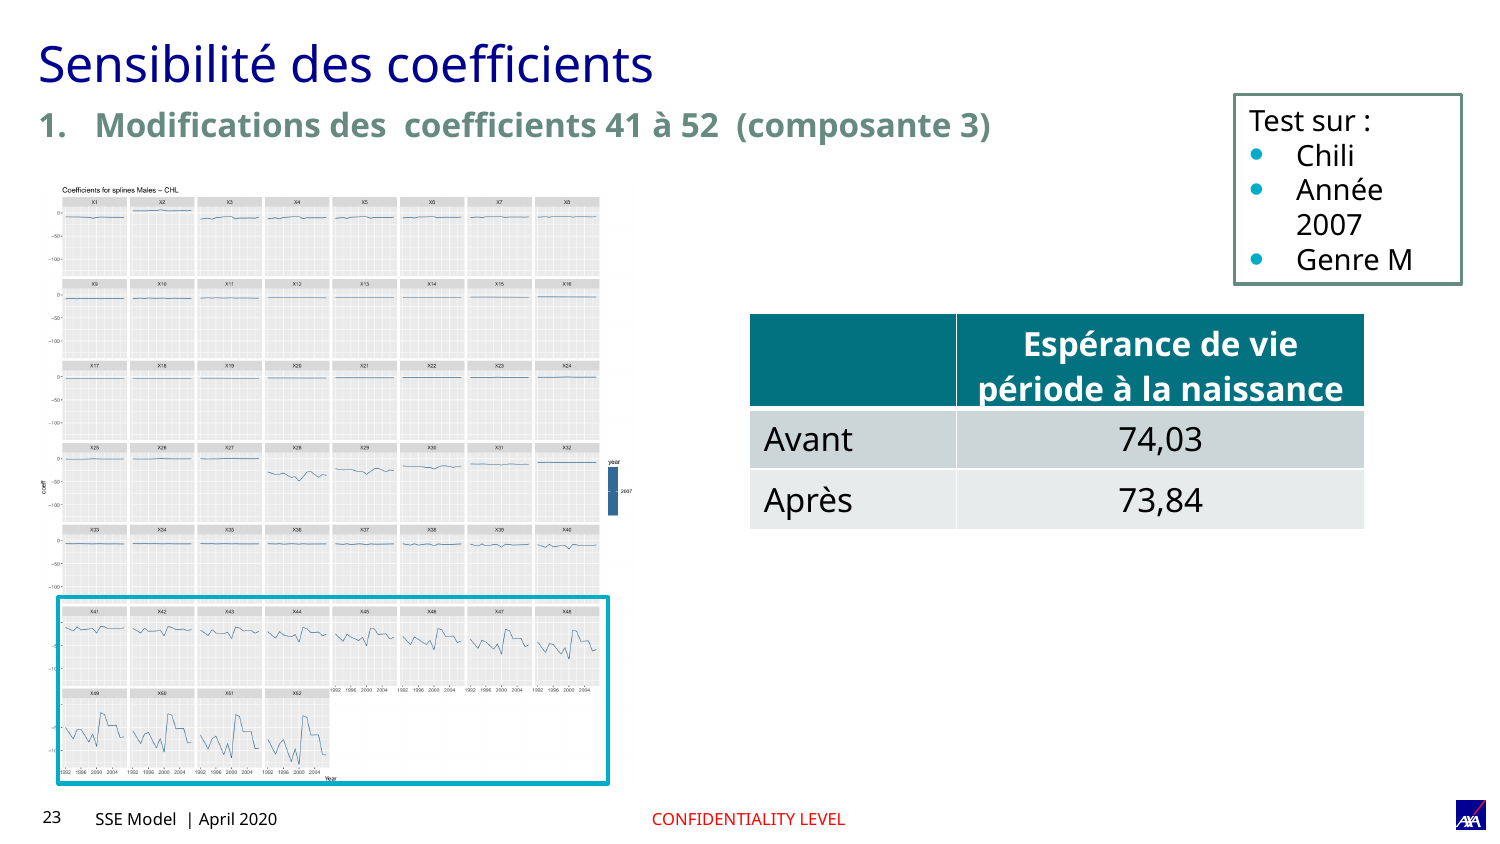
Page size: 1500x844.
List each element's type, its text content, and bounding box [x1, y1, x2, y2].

table_cell 74,03 [957, 411, 1364, 468]
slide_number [82, 804, 446, 834]
text_box Test sur : Chili Année 2007 Genre M [1234, 94, 1462, 284]
title Sensibilité des coefficients [38, 33, 1486, 92]
table_header Espérance de vie période à la naissance [957, 314, 1364, 406]
picture [1456, 800, 1486, 830]
table_cell Avant [750, 411, 956, 468]
table_cell 73,84 [957, 470, 1364, 529]
picture [38, 184, 638, 784]
table_header [750, 314, 956, 406]
table_cell Après [750, 470, 956, 529]
footer CONFIDENTIALITY LEVEL [545, 804, 952, 834]
